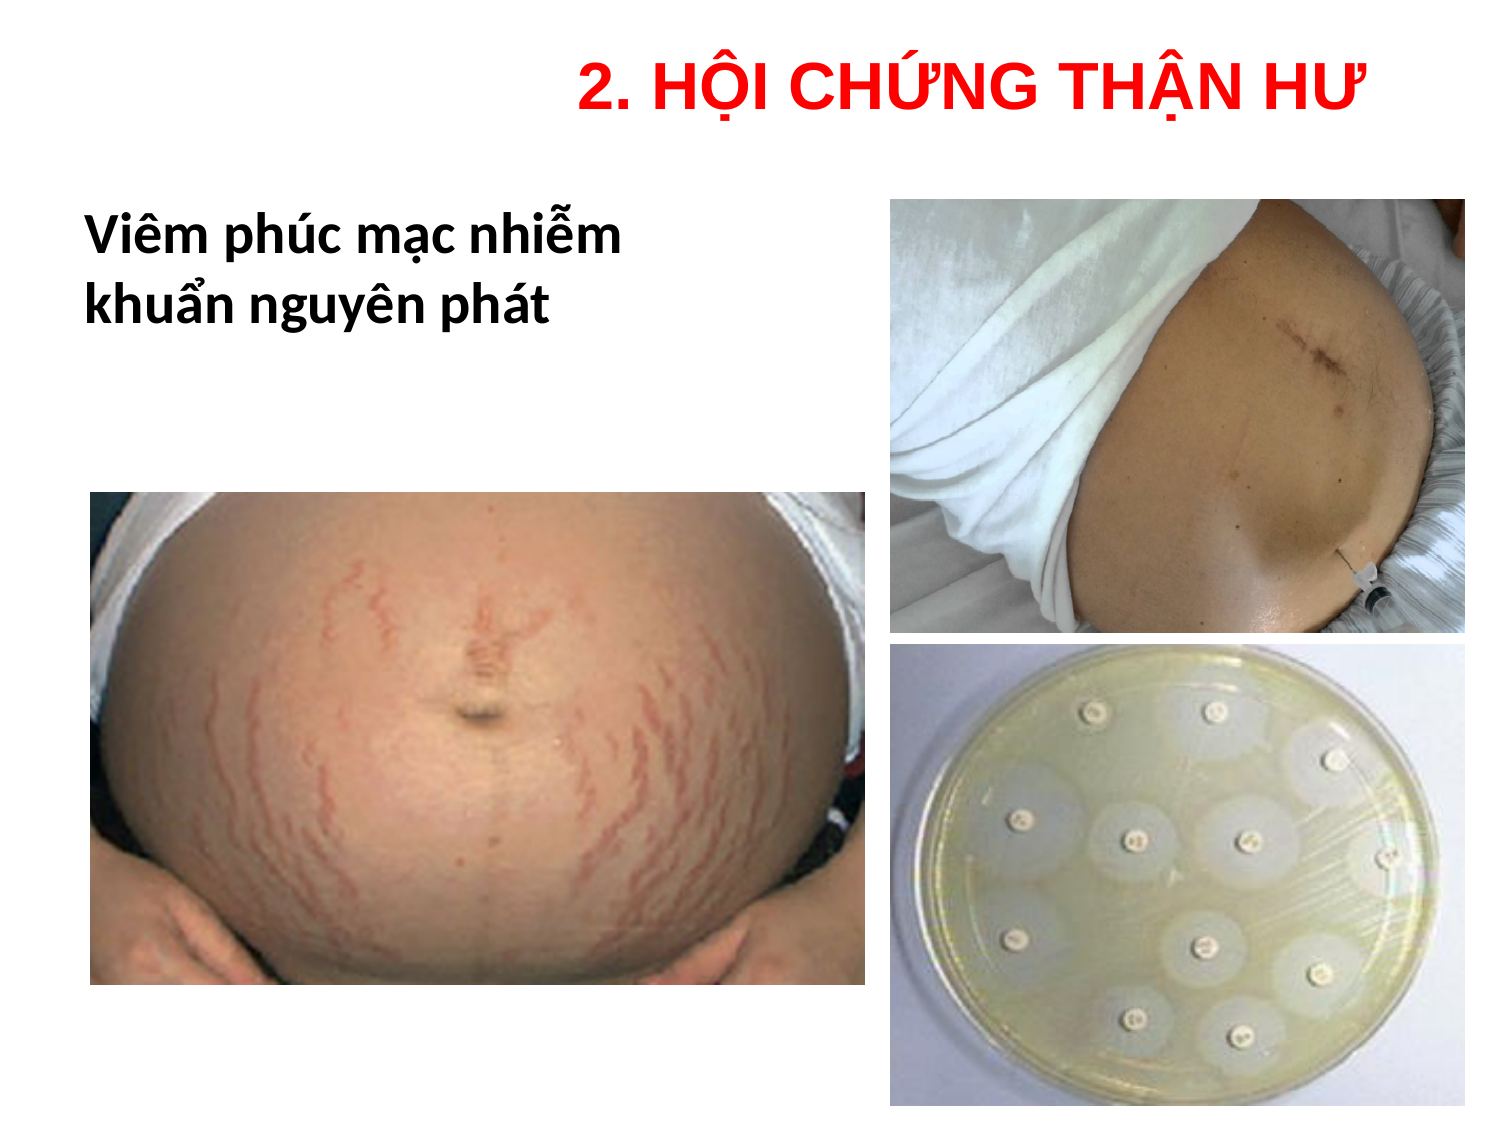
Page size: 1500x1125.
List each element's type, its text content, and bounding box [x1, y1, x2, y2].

picture [90, 491, 866, 985]
picture [890, 644, 1466, 1106]
text_box 2. HỘI CHỨNG THẬN HƯ [445, 35, 1500, 130]
text_box Viêm phúc mạc nhiễm khuẩn nguyên phát [70, 187, 750, 343]
picture [890, 198, 1466, 633]
